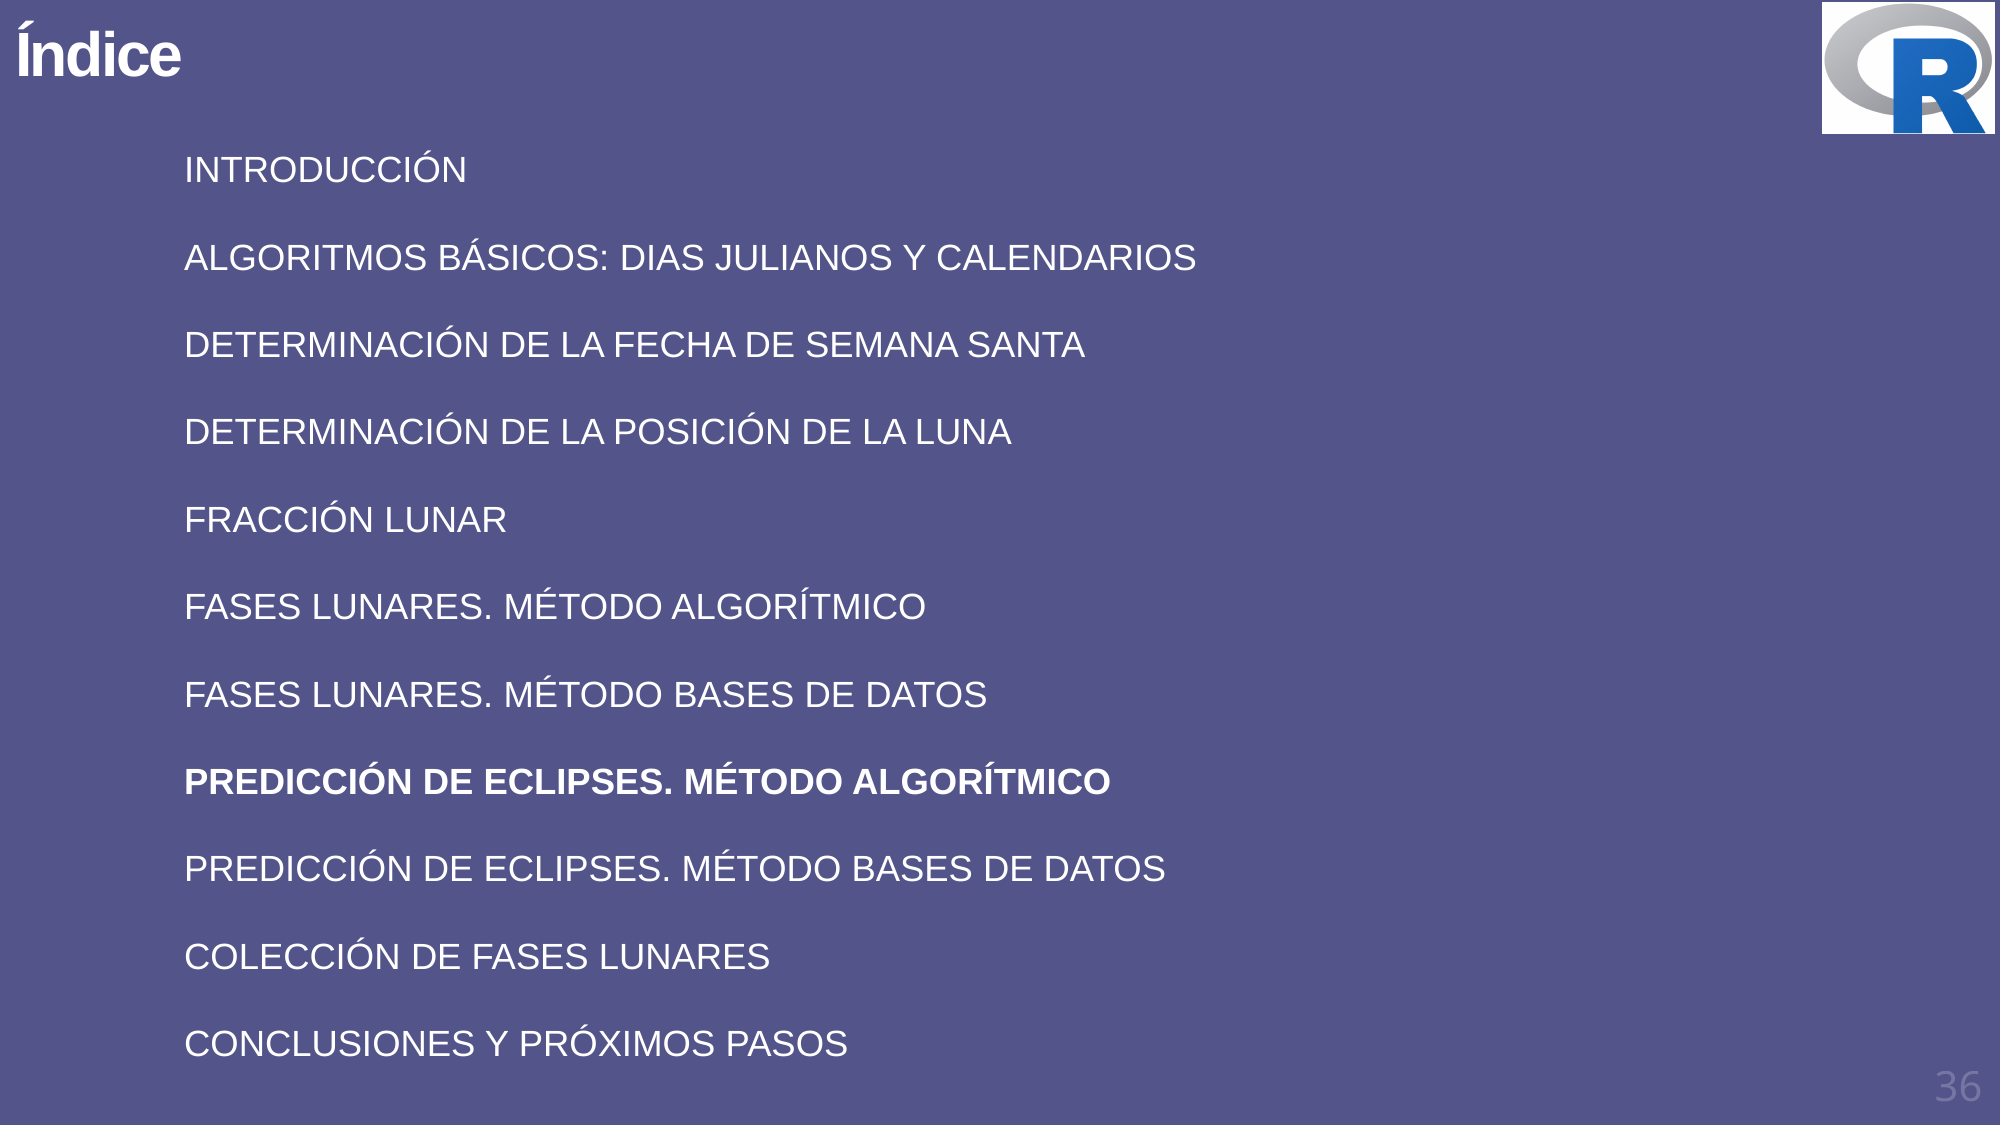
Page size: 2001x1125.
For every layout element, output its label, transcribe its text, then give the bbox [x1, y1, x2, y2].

picture [1822, 2, 1995, 135]
slide_number 36 [1902, 1046, 1998, 1125]
text_box INTRODUCCIÓN ALGORITMOS BÁSICOS: DIAS JULIANOS Y CALENDARIOS DETERMINACIÓN DE LA FECHA DE SEMANA SANTA DETERMINACIÓN DE LA POSICIÓN DE LA LUNA FRACCIÓN LUNAR FASES LUNARES. MÉTODO ALGORÍTMICO FASES LUNARES. MÉTODO BASES DE DATOS PREDICCIÓN DE ECLIPSES. MÉTODO ALGORÍTMICO PREDICCIÓN DE ECLIPSES. MÉTODO BASES DE DATOS COLECCIÓN DE FASES LUNARES CONCLUSIONES Y PRÓXIMOS PASOS [19, 138, 1981, 1072]
title Índice [1995, 3, 2000, 96]
title Índice [0, 3, 1822, 96]
